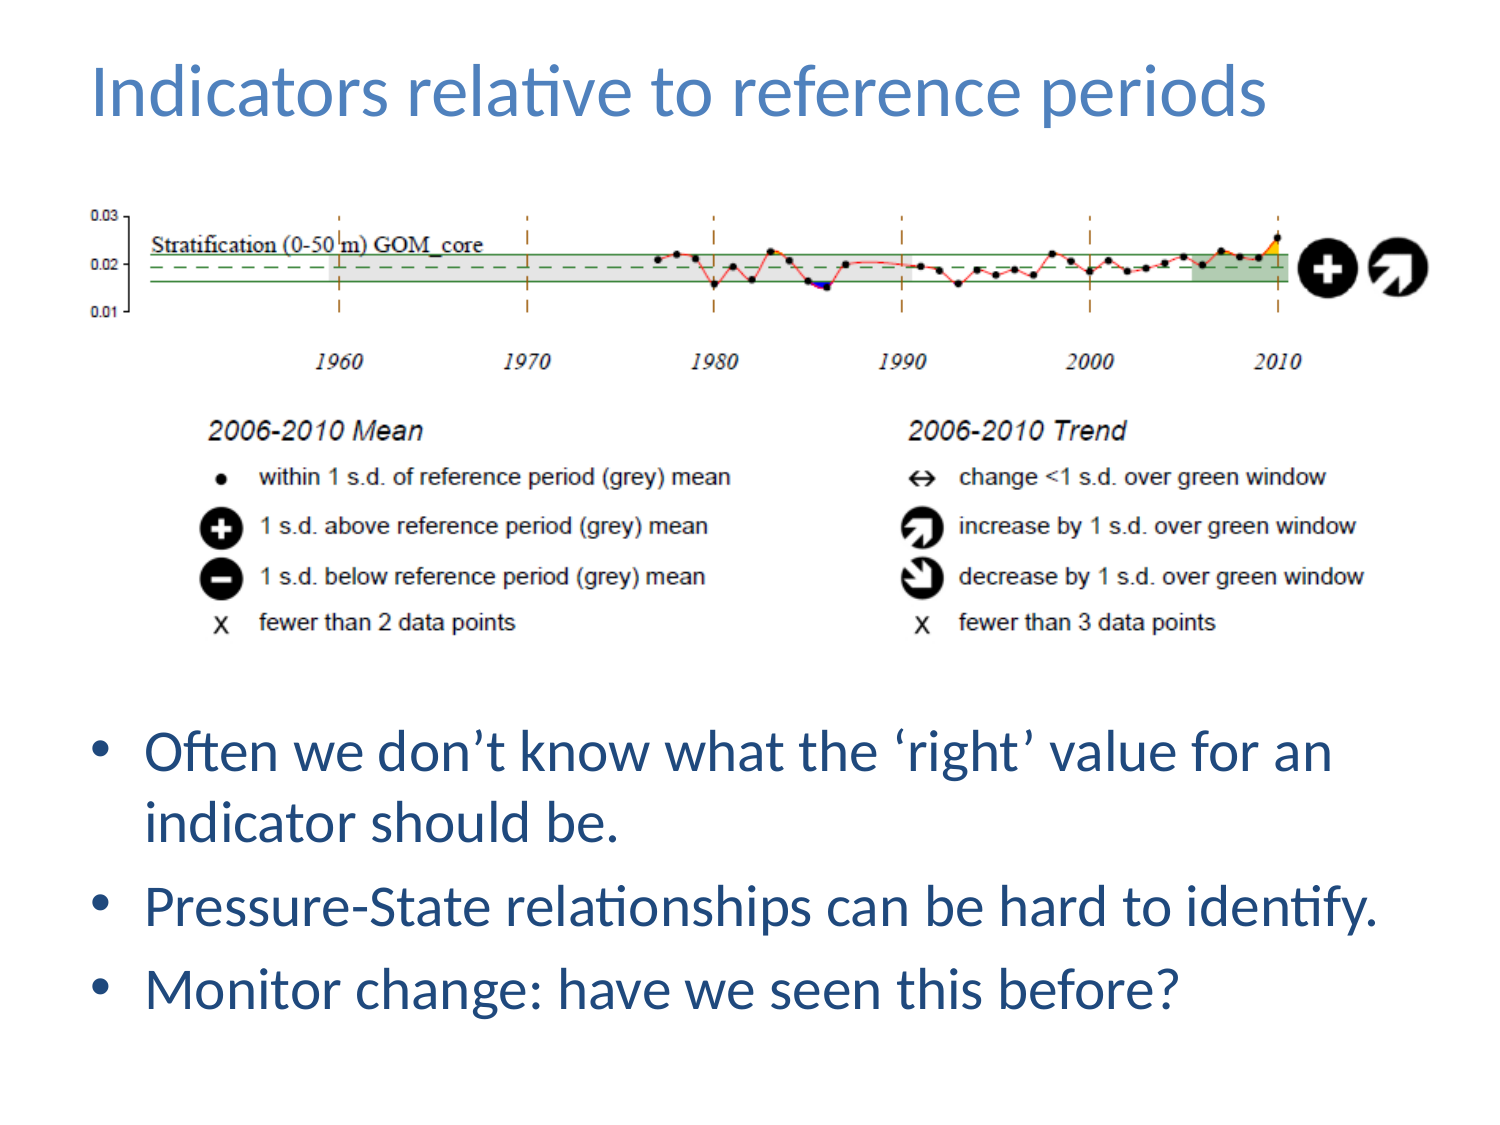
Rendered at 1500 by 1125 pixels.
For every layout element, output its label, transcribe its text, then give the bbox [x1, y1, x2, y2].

title Indicators relative to reference periods [75, 30, 1425, 144]
picture [62, 191, 1453, 668]
list Often we don’t know what the ‘right’ value for an indicator should be. Pressure-State relationships can be hard to identify. Monitor change: have we seen this before? [75, 704, 1425, 1090]
